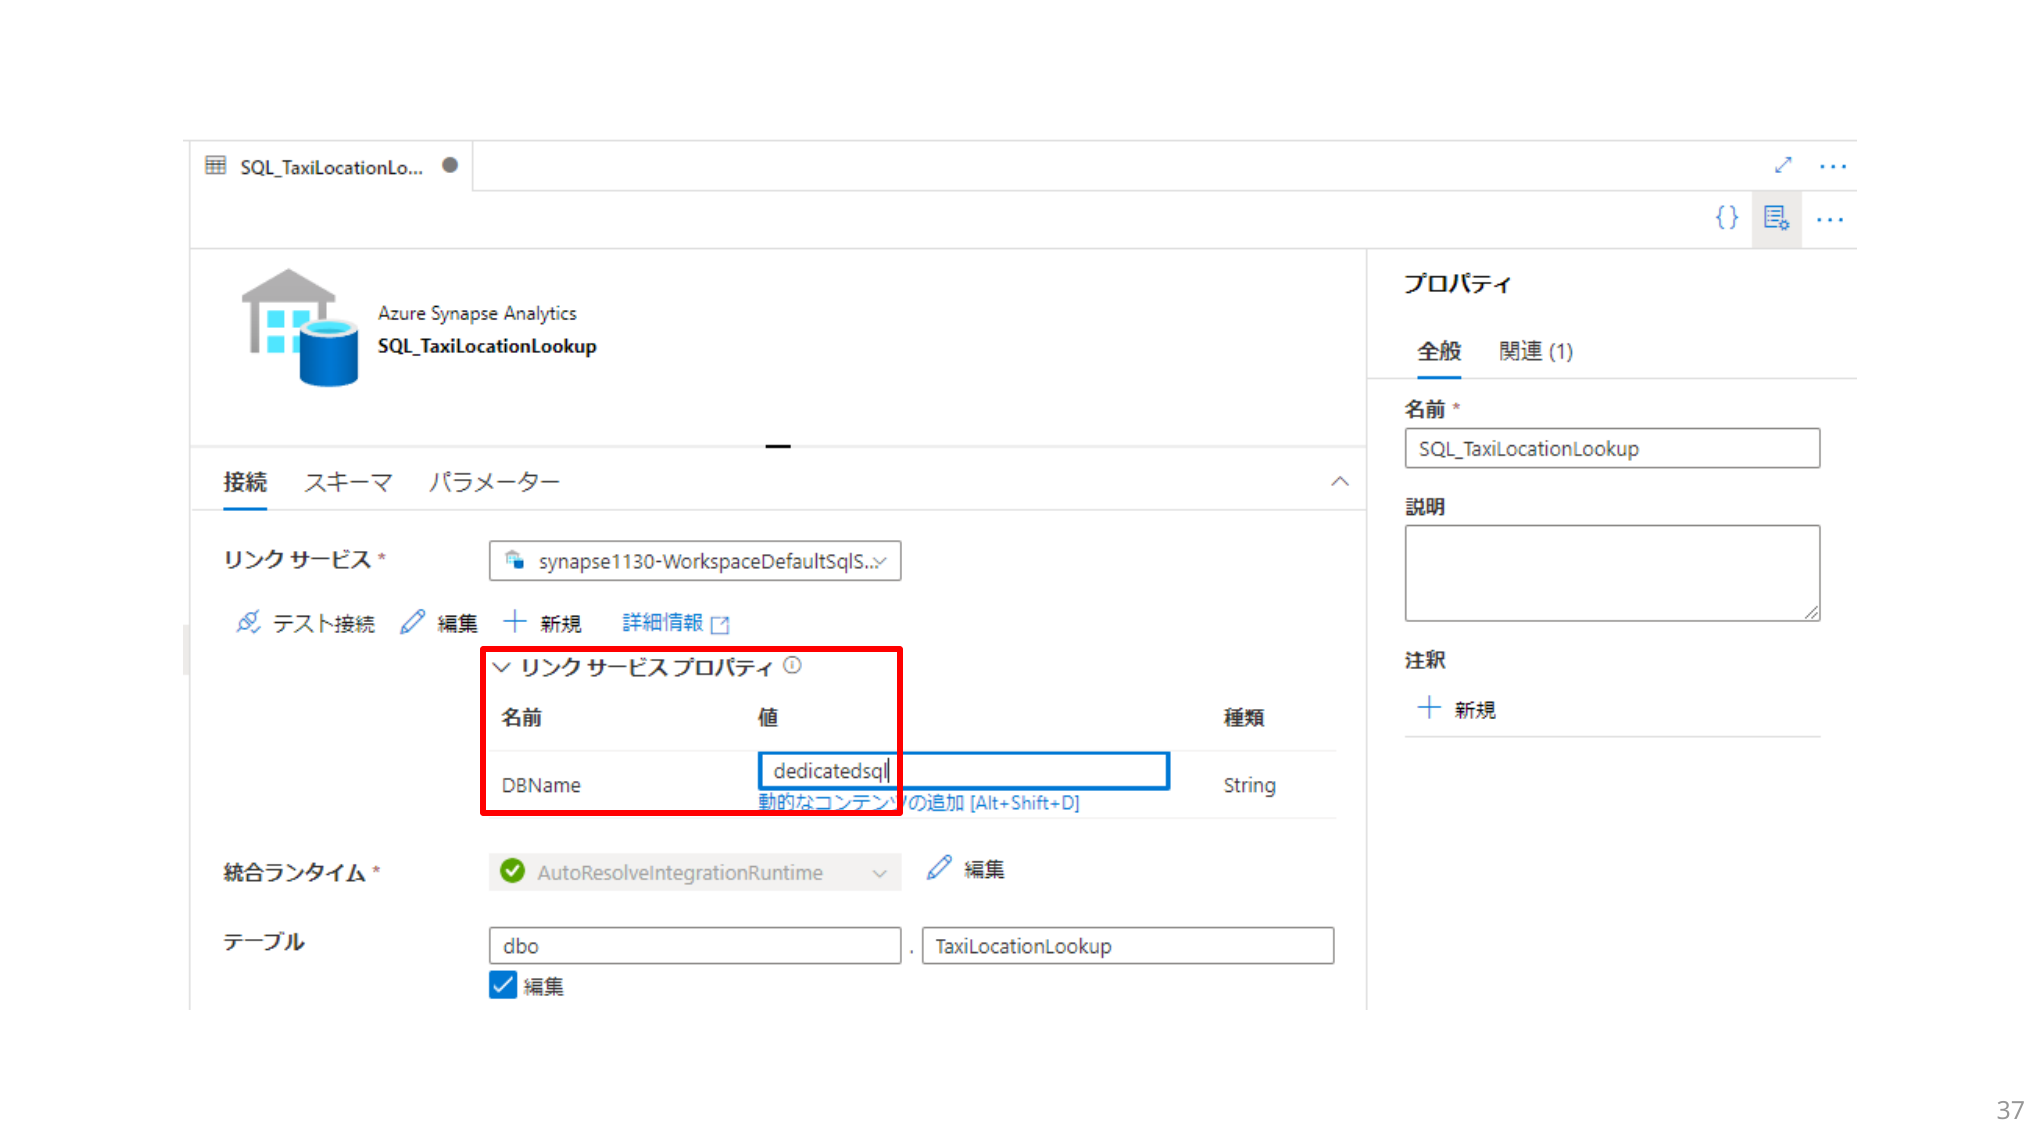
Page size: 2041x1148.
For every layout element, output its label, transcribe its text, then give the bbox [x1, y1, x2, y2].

slide_number 37 [1581, 1081, 2041, 1143]
picture [182, 137, 1858, 1010]
